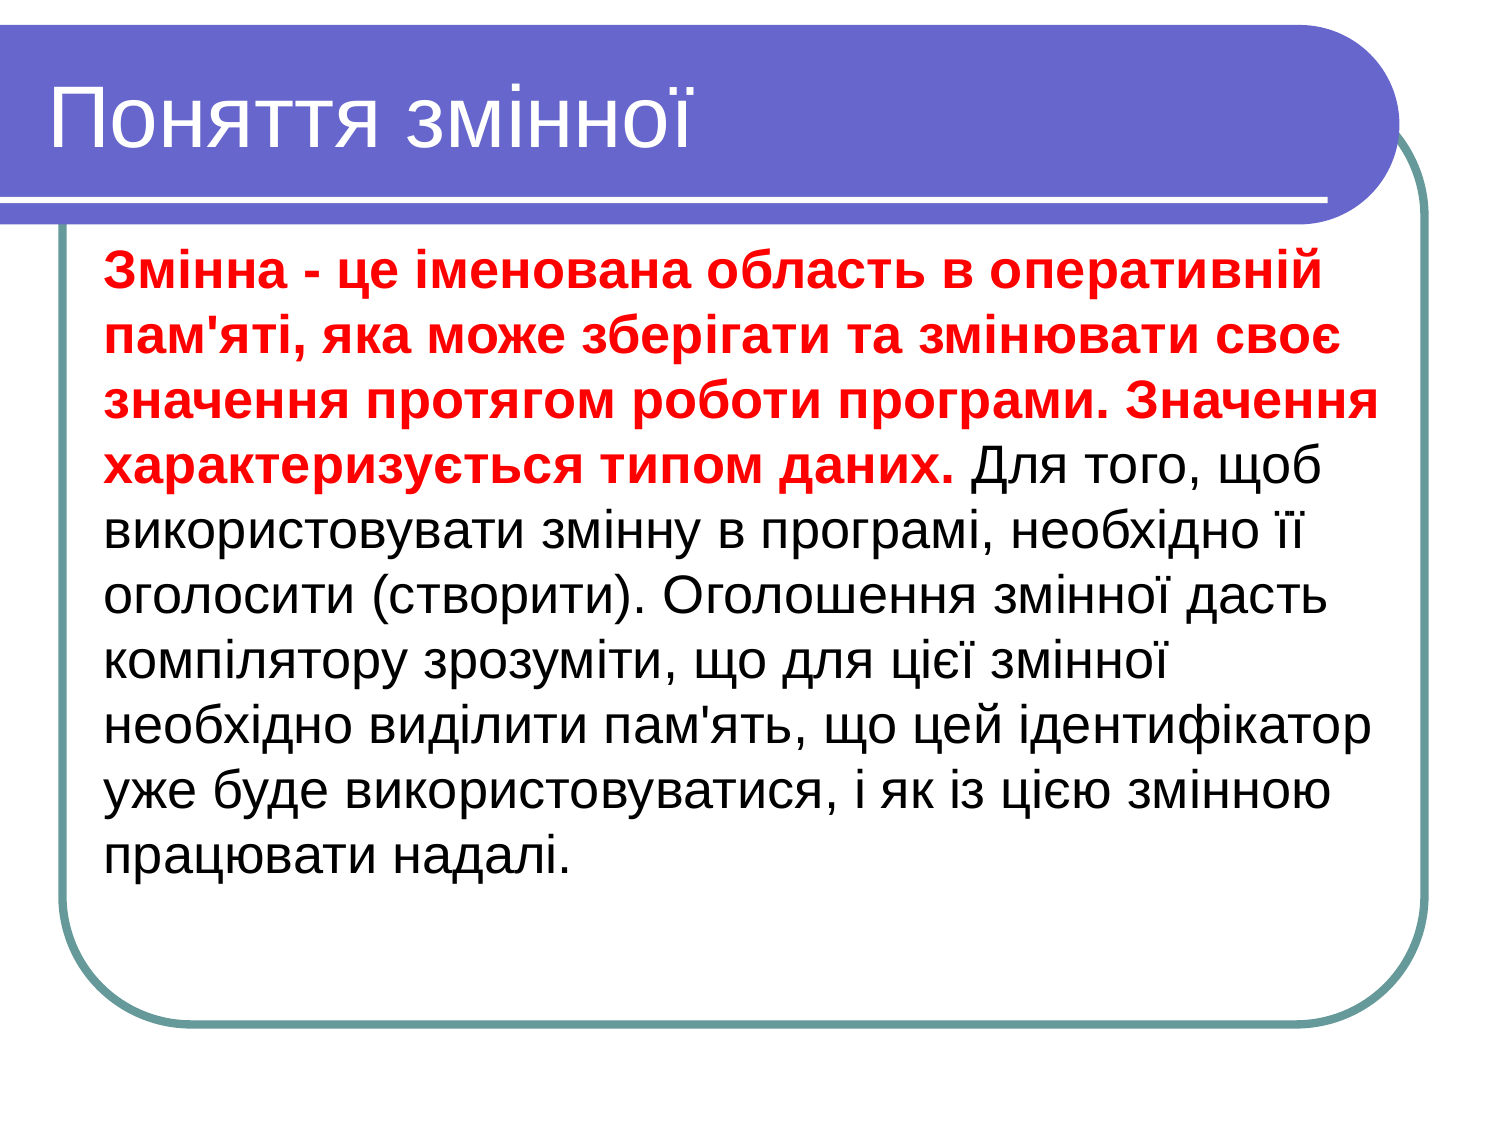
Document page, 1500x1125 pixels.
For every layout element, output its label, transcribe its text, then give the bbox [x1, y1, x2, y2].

text_box Поняття змінної [32, 37, 1347, 188]
text_box Змінна - це іменована область в оперативній пам'яті, яка може зберігати та змінювати своє значення протягом роботи програми. Значення характеризується типом даних. Для того, щоб використовувати змінну в програмі, необхідно її оголосити (створити). Оголошення змінної дасть компілятору зрозуміти, що для цієї змінної необхідно виділити пам'ять, що цей ідентифікатор уже буде використовуватися, і як із цією змінною працювати надалі. [88, 227, 1411, 953]
